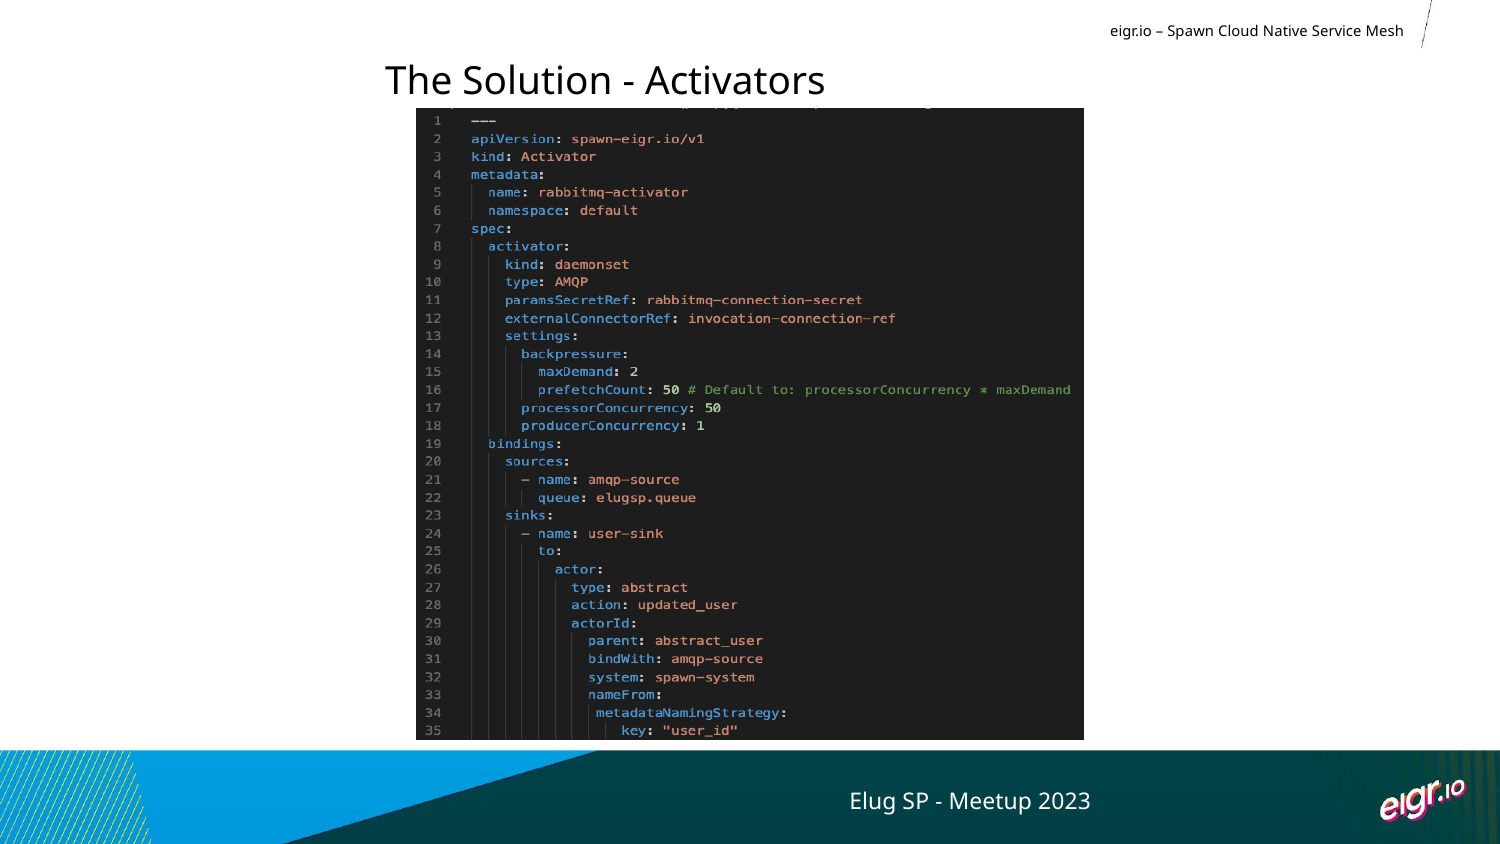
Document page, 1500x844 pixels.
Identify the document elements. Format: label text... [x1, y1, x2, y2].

picture [0, 0, 1500, 844]
text_box eigr.io – Spawn Cloud Native Service Mesh [1084, 18, 1417, 58]
text_box Elug SP - Meetup 2023 [838, 780, 1289, 844]
title The Solution - Activators [373, 55, 1127, 109]
